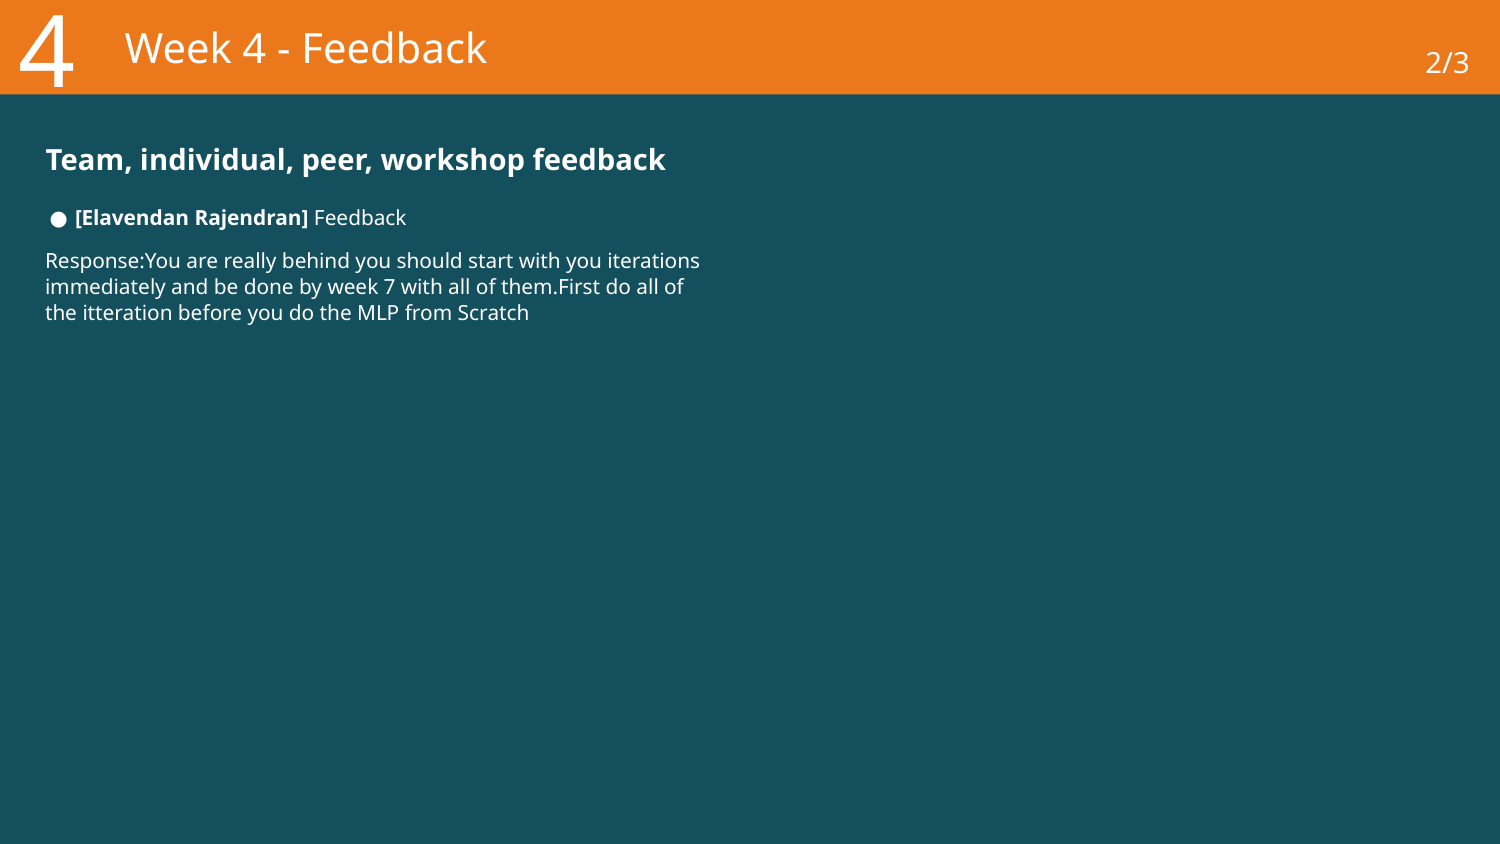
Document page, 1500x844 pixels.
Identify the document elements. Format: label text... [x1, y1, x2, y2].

title 2/3 [1159, 0, 1485, 95]
title 4 [0, 0, 95, 94]
subtitle Team, individual, peer, workshop feedback [30, 124, 735, 189]
list [Elavendan Rajendran] Feedback Response:You are really behind you should start with you iterations immediately and be done by week 7 with all of them.First do all of the itteration before you do the MLP from Scratch [30, 189, 735, 815]
title Week 4 - Feedback [109, 0, 1010, 94]
